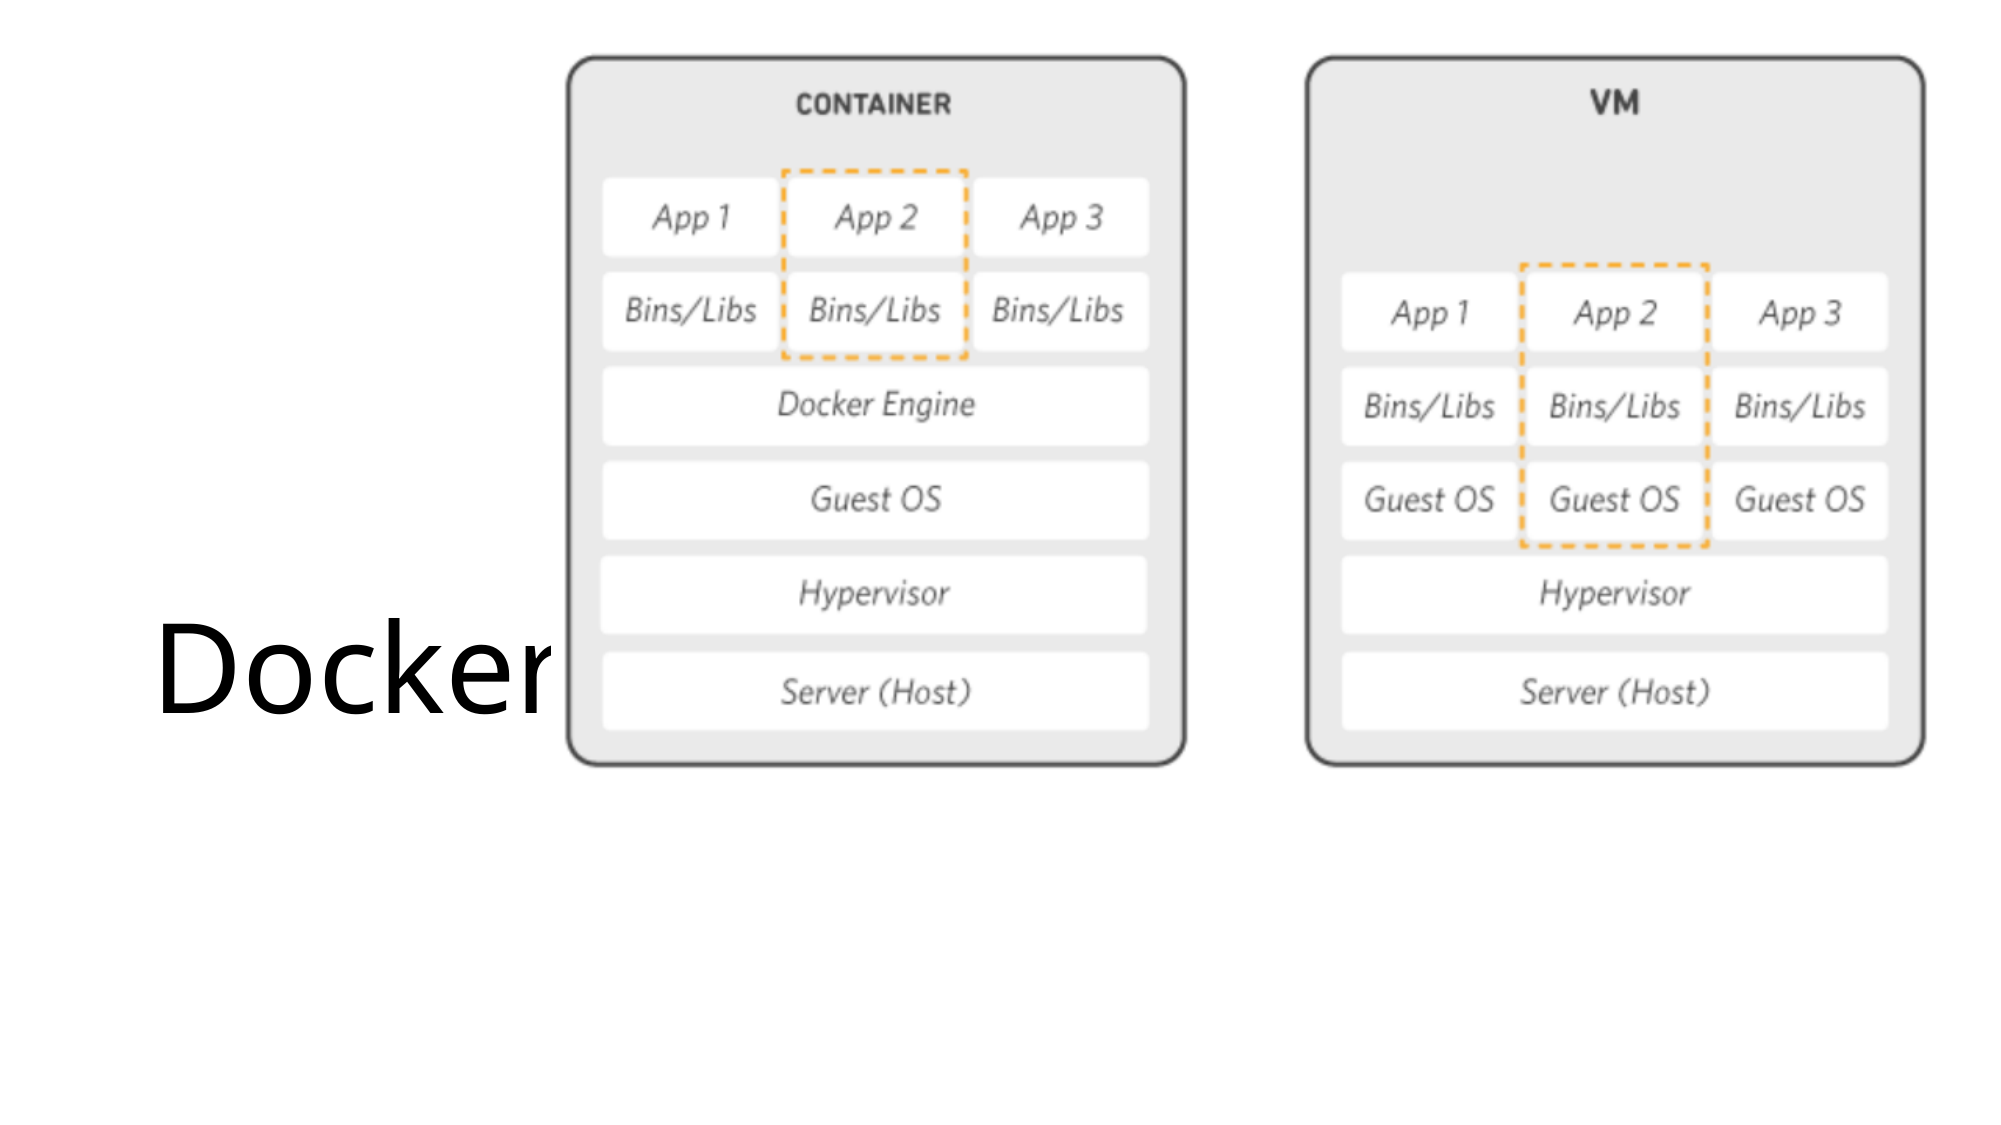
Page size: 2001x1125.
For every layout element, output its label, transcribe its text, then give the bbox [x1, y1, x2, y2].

picture [551, 43, 1935, 774]
title Docker [136, 280, 551, 749]
